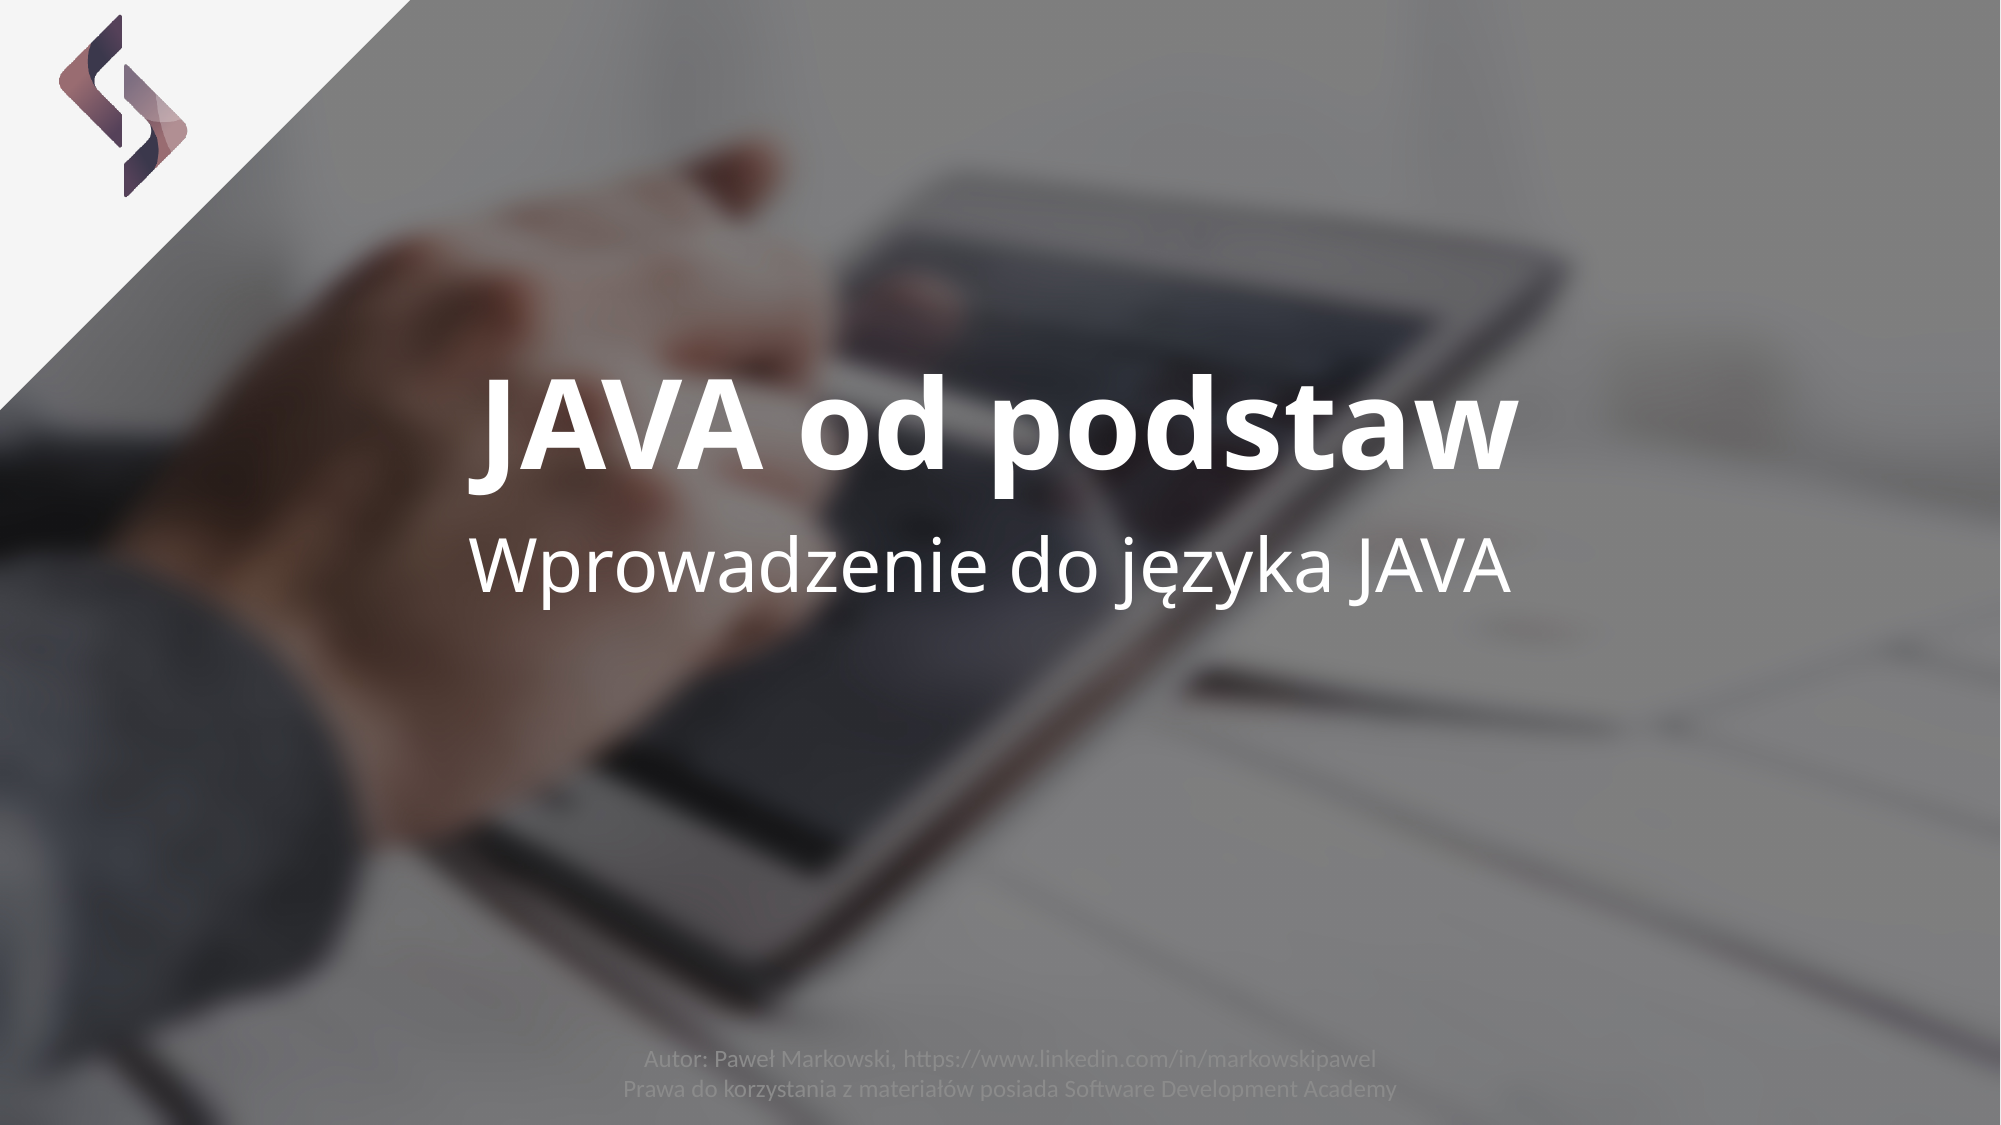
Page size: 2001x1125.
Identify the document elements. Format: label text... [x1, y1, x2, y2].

picture [0, 0, 2001, 1125]
subtitle Wprowadzenie do języka JAVA [249, 519, 1750, 792]
footer Autor: Paweł Markowski, https://www.linkedin.com/in/markowskipawel Prawa do korzystania z materiałów posiada Software Development Academy [576, 1042, 1446, 1103]
title JAVA od podstaw [249, 184, 1750, 505]
